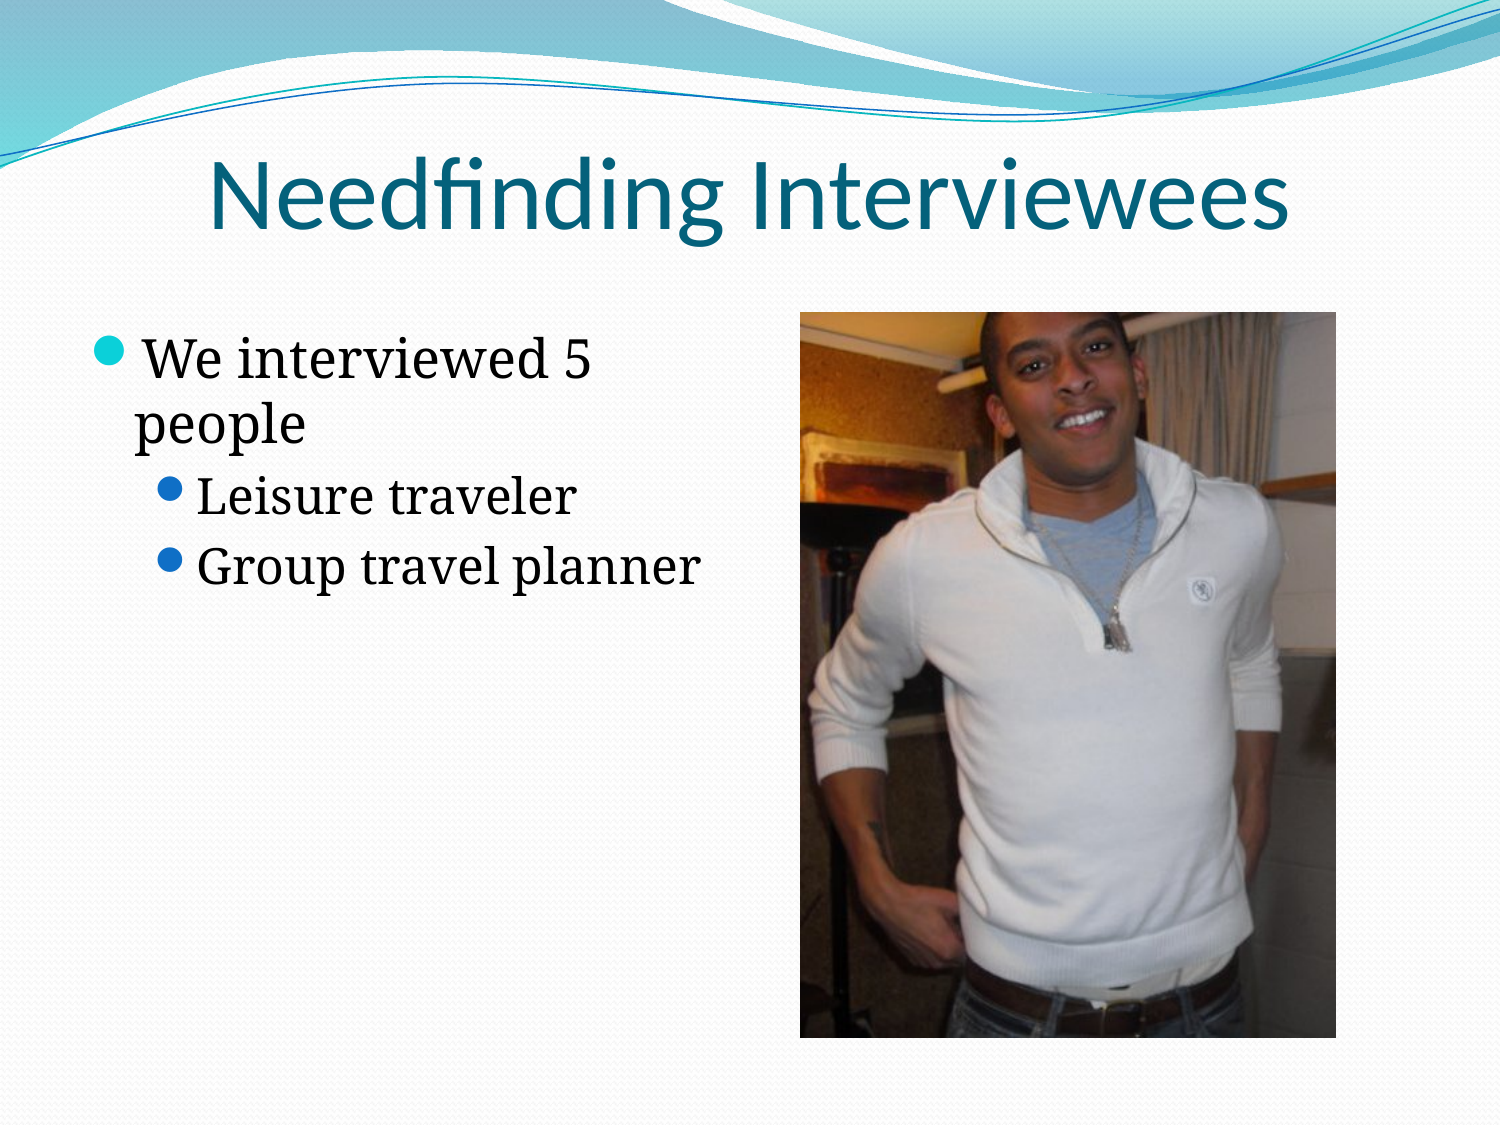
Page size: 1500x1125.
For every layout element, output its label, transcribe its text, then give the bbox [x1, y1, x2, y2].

list We interviewed 5 people Leisure traveler Group travel planner [75, 317, 750, 1038]
picture [799, 312, 1337, 1038]
title Needfinding Interviewees [75, 62, 1425, 250]
